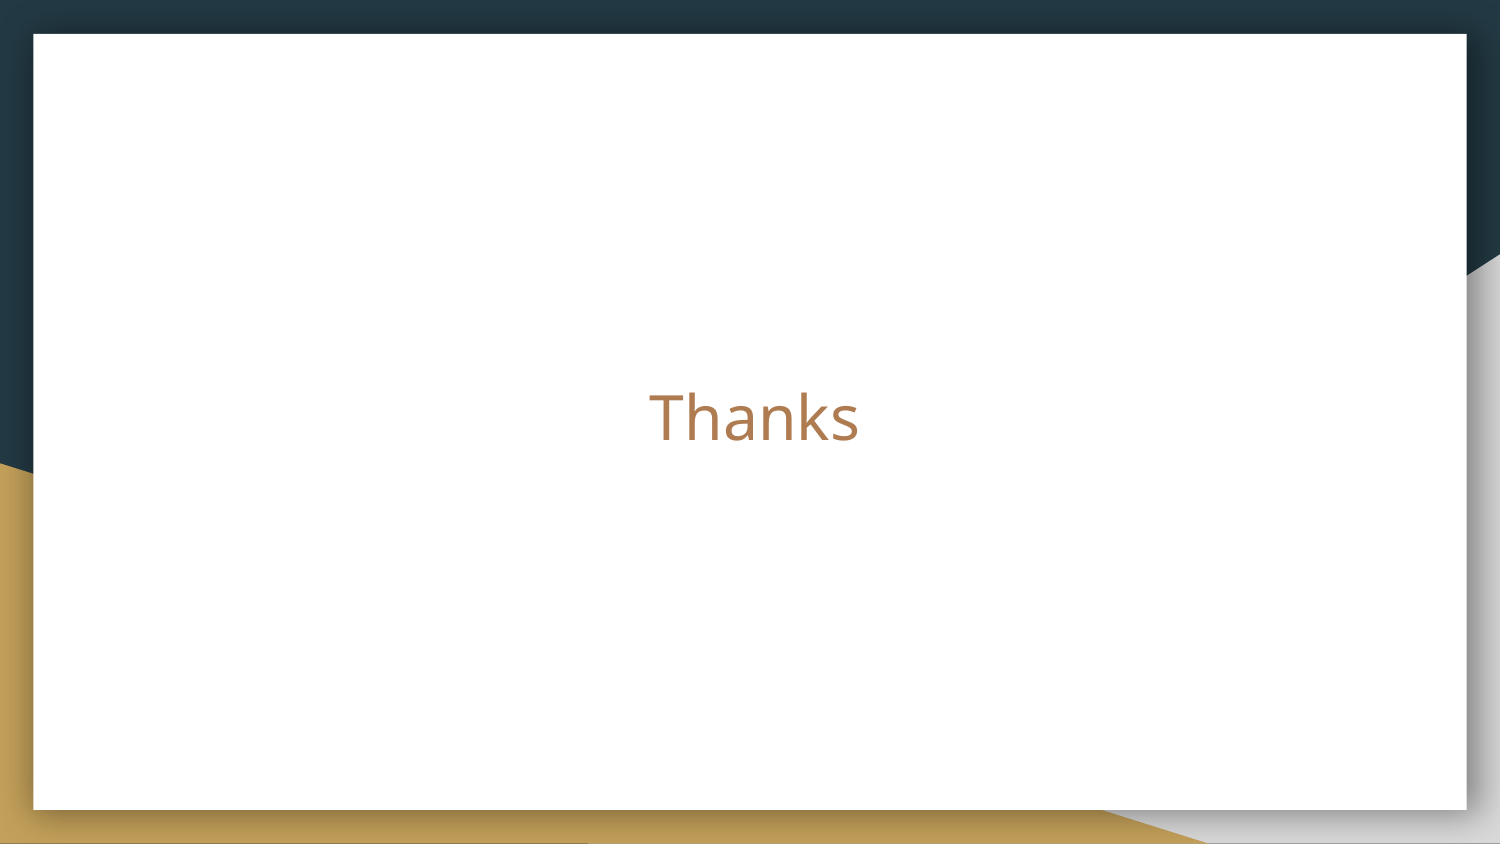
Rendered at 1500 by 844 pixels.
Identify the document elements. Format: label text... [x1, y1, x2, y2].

title Thanks [139, 362, 1371, 520]
